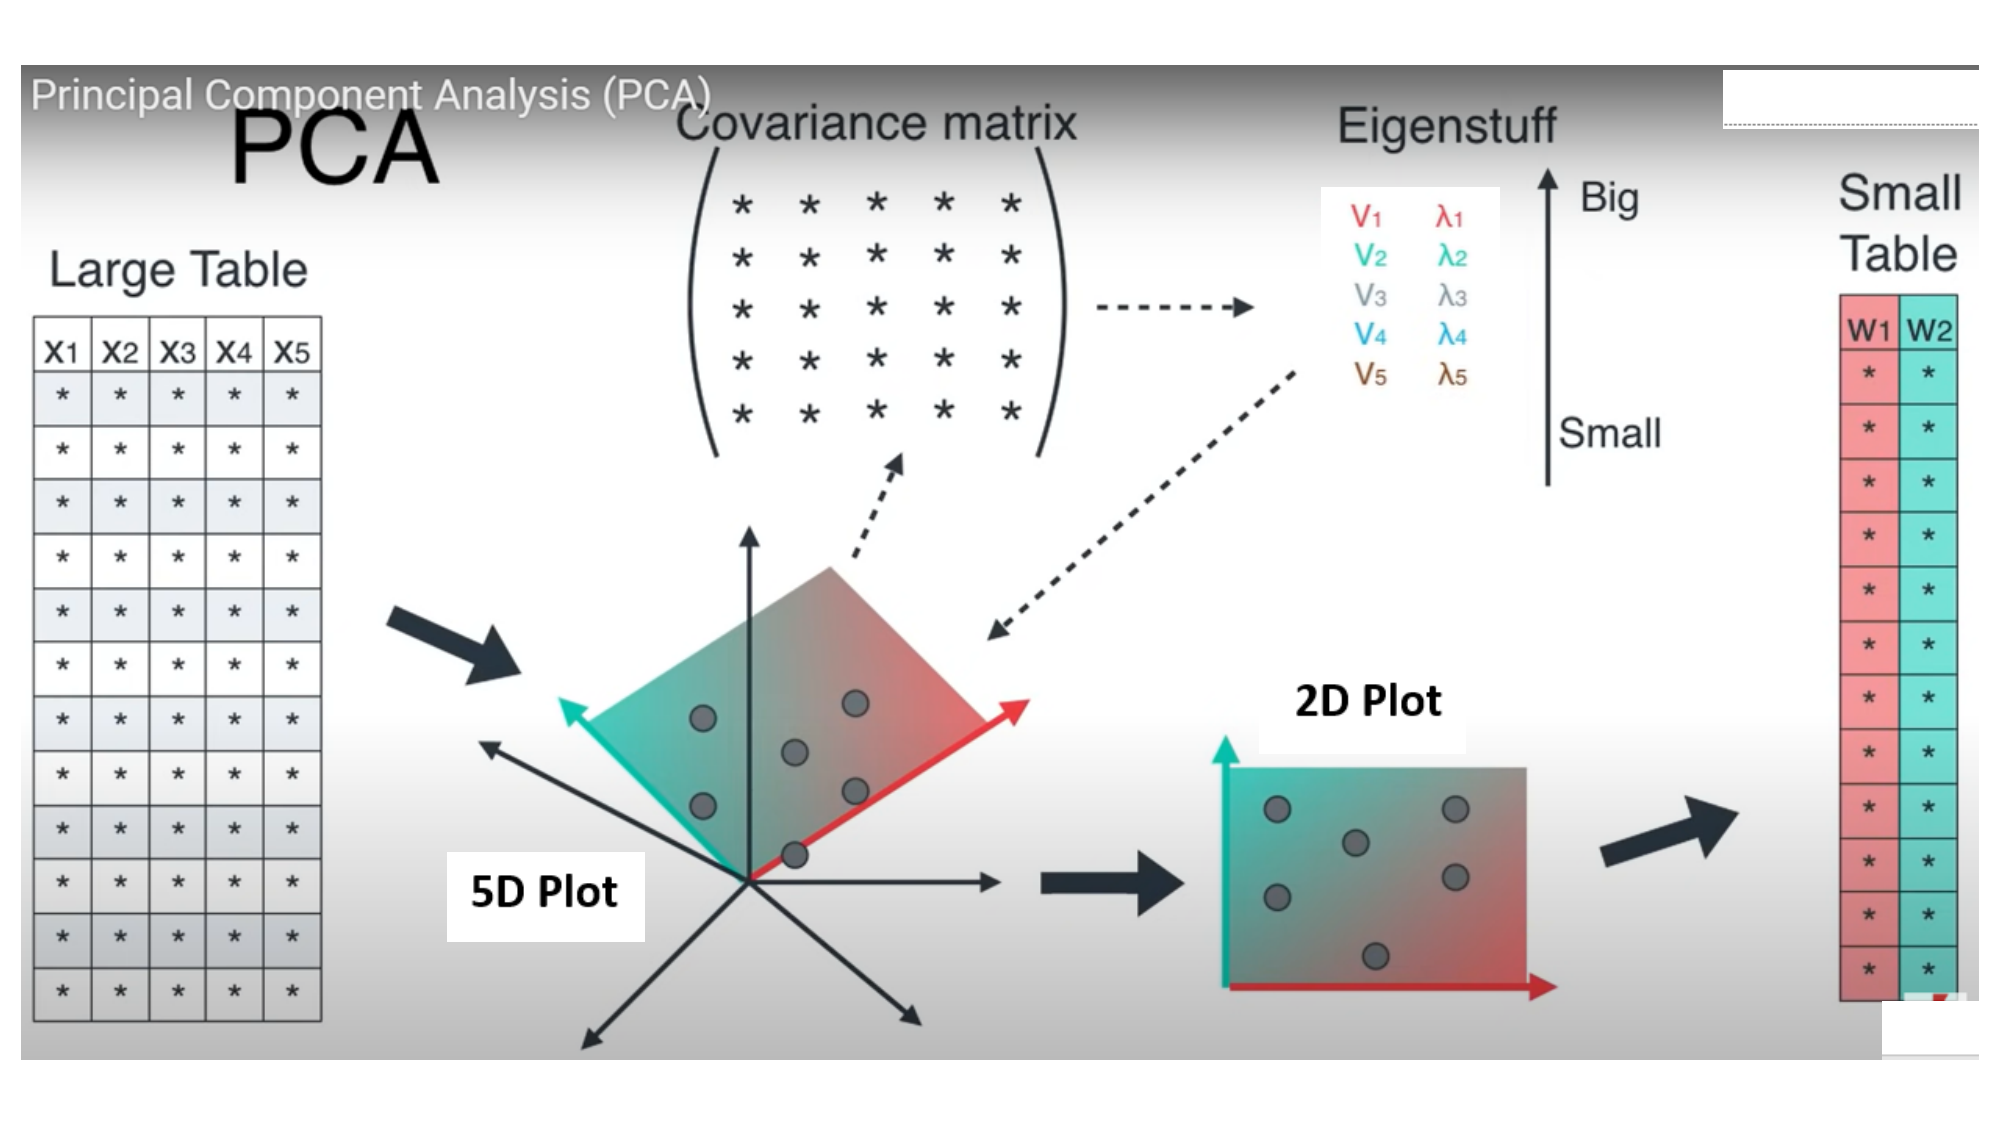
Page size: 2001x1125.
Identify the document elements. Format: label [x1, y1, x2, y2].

text_box [21, 65, 1979, 1060]
